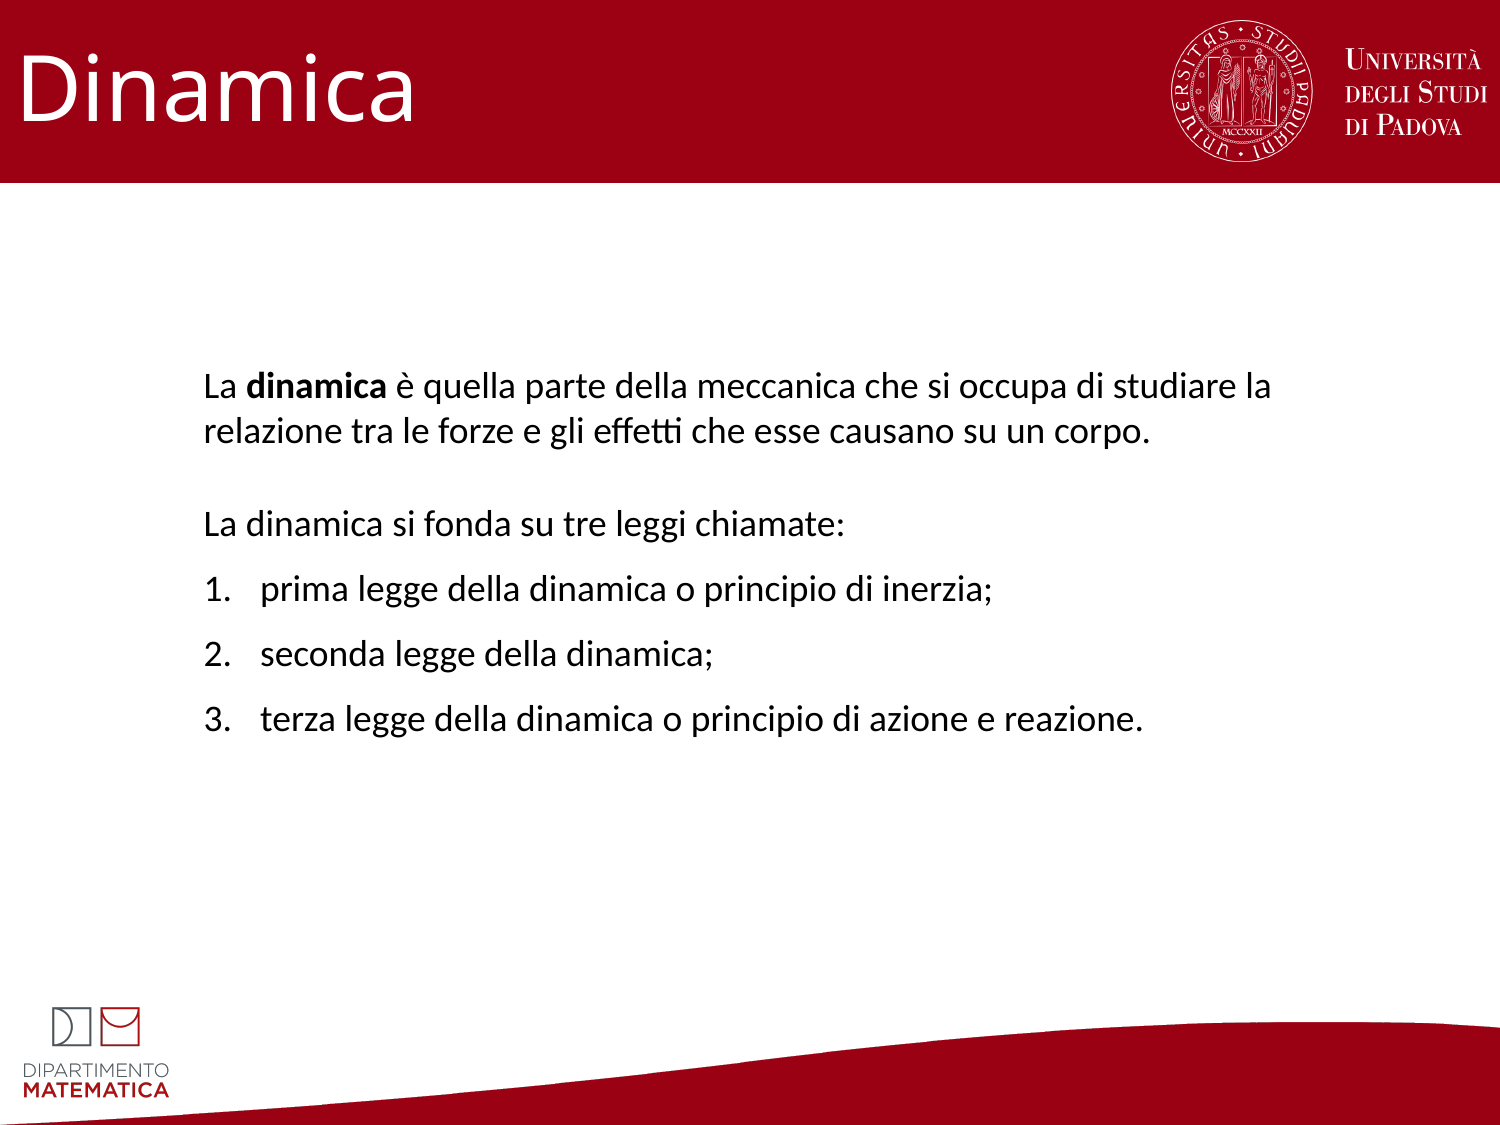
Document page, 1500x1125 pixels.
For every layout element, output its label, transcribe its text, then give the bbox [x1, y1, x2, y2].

picture [1171, 20, 1487, 162]
title Dinamica [0, 0, 1159, 183]
text_box La dinamica è quella parte della meccanica che si occupa di studiare la relazione tra le forze e gli effetti che esse causano su un corpo. La dinamica si fonda su tre leggi chiamate: prima legge della dinamica o principio di inerzia; seconda legge della dinamica; terza legge della dinamica o principio di azione e reazione. [188, 353, 1389, 808]
picture [0, 1007, 1500, 1125]
